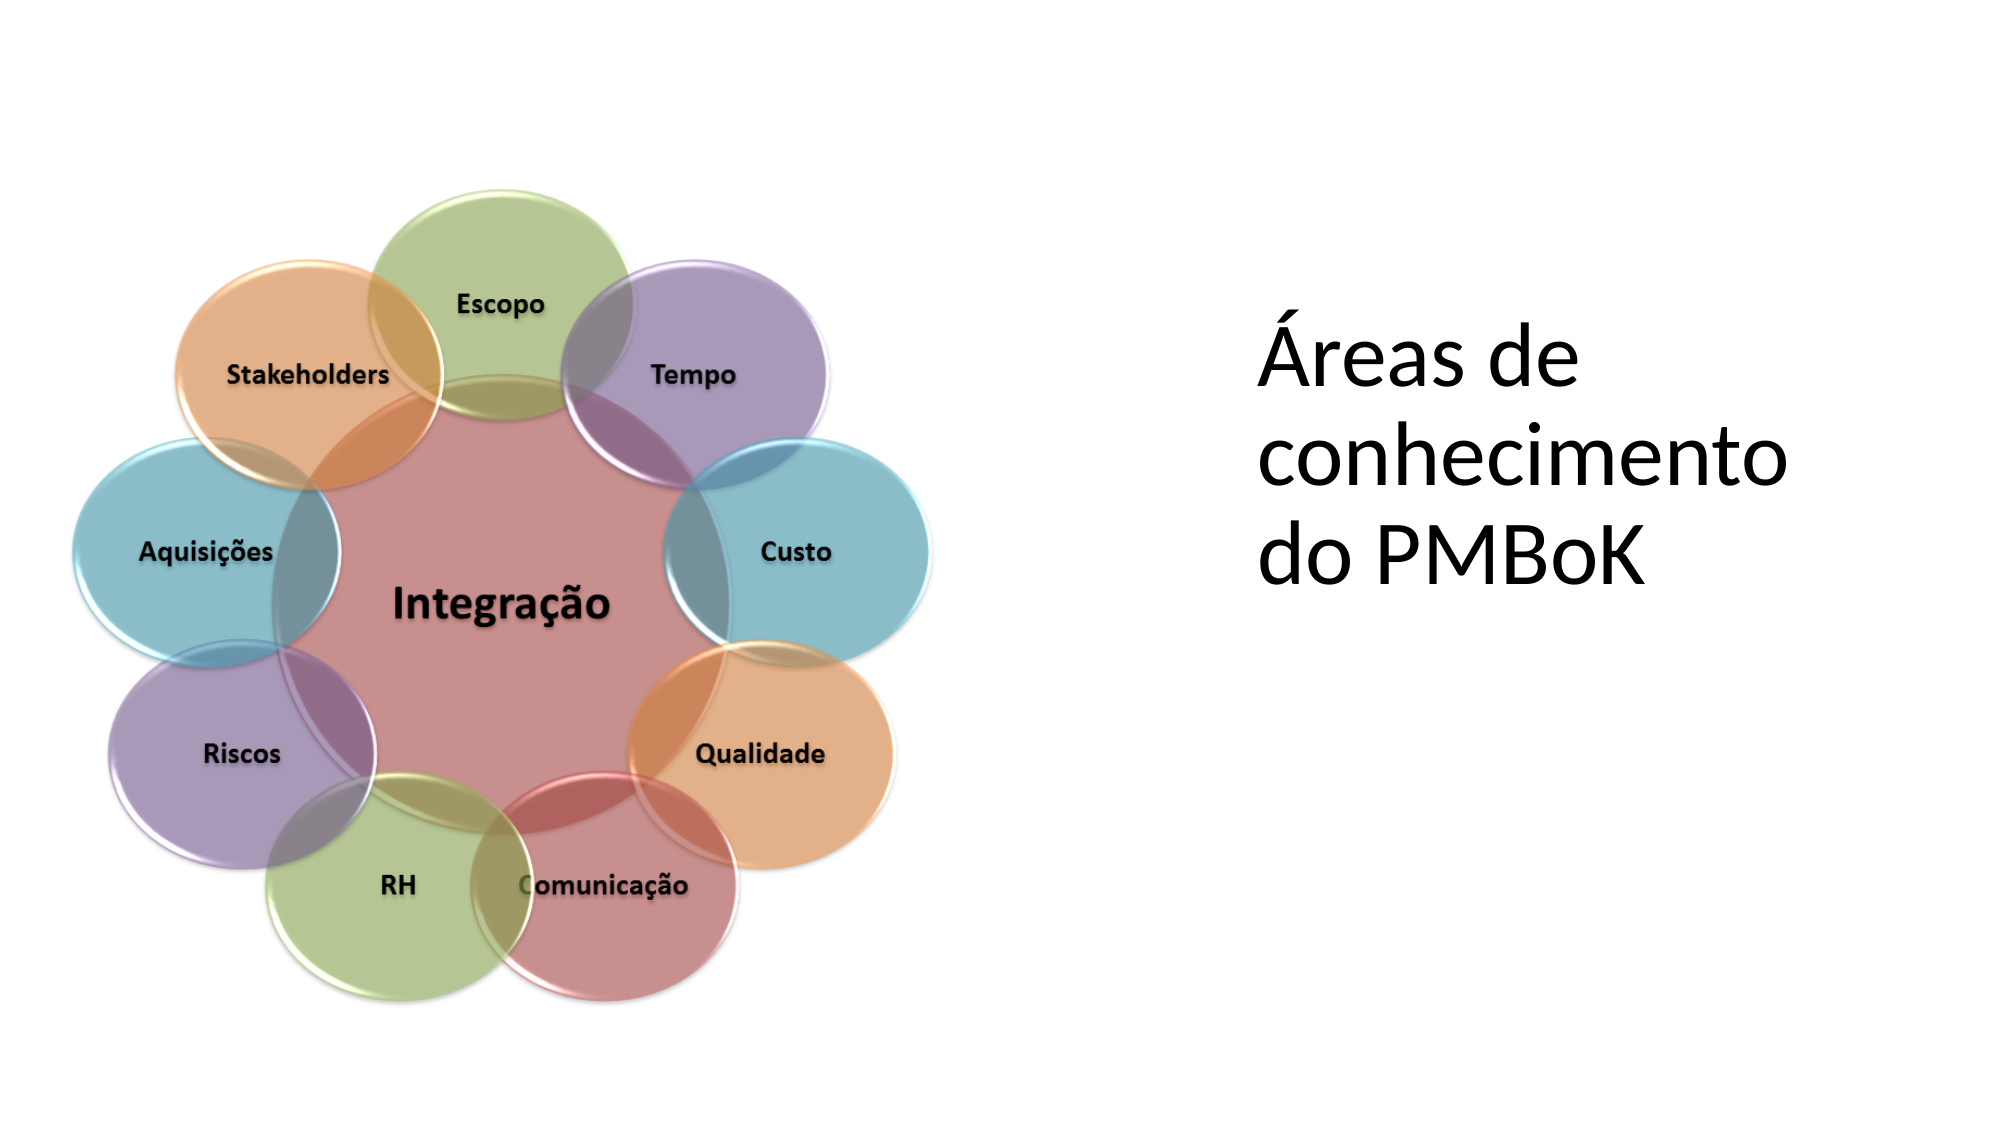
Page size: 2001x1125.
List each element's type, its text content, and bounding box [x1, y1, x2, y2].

list Áreas de conhecimento do PMBoK [1242, 299, 1863, 1014]
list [30, 185, 966, 1014]
